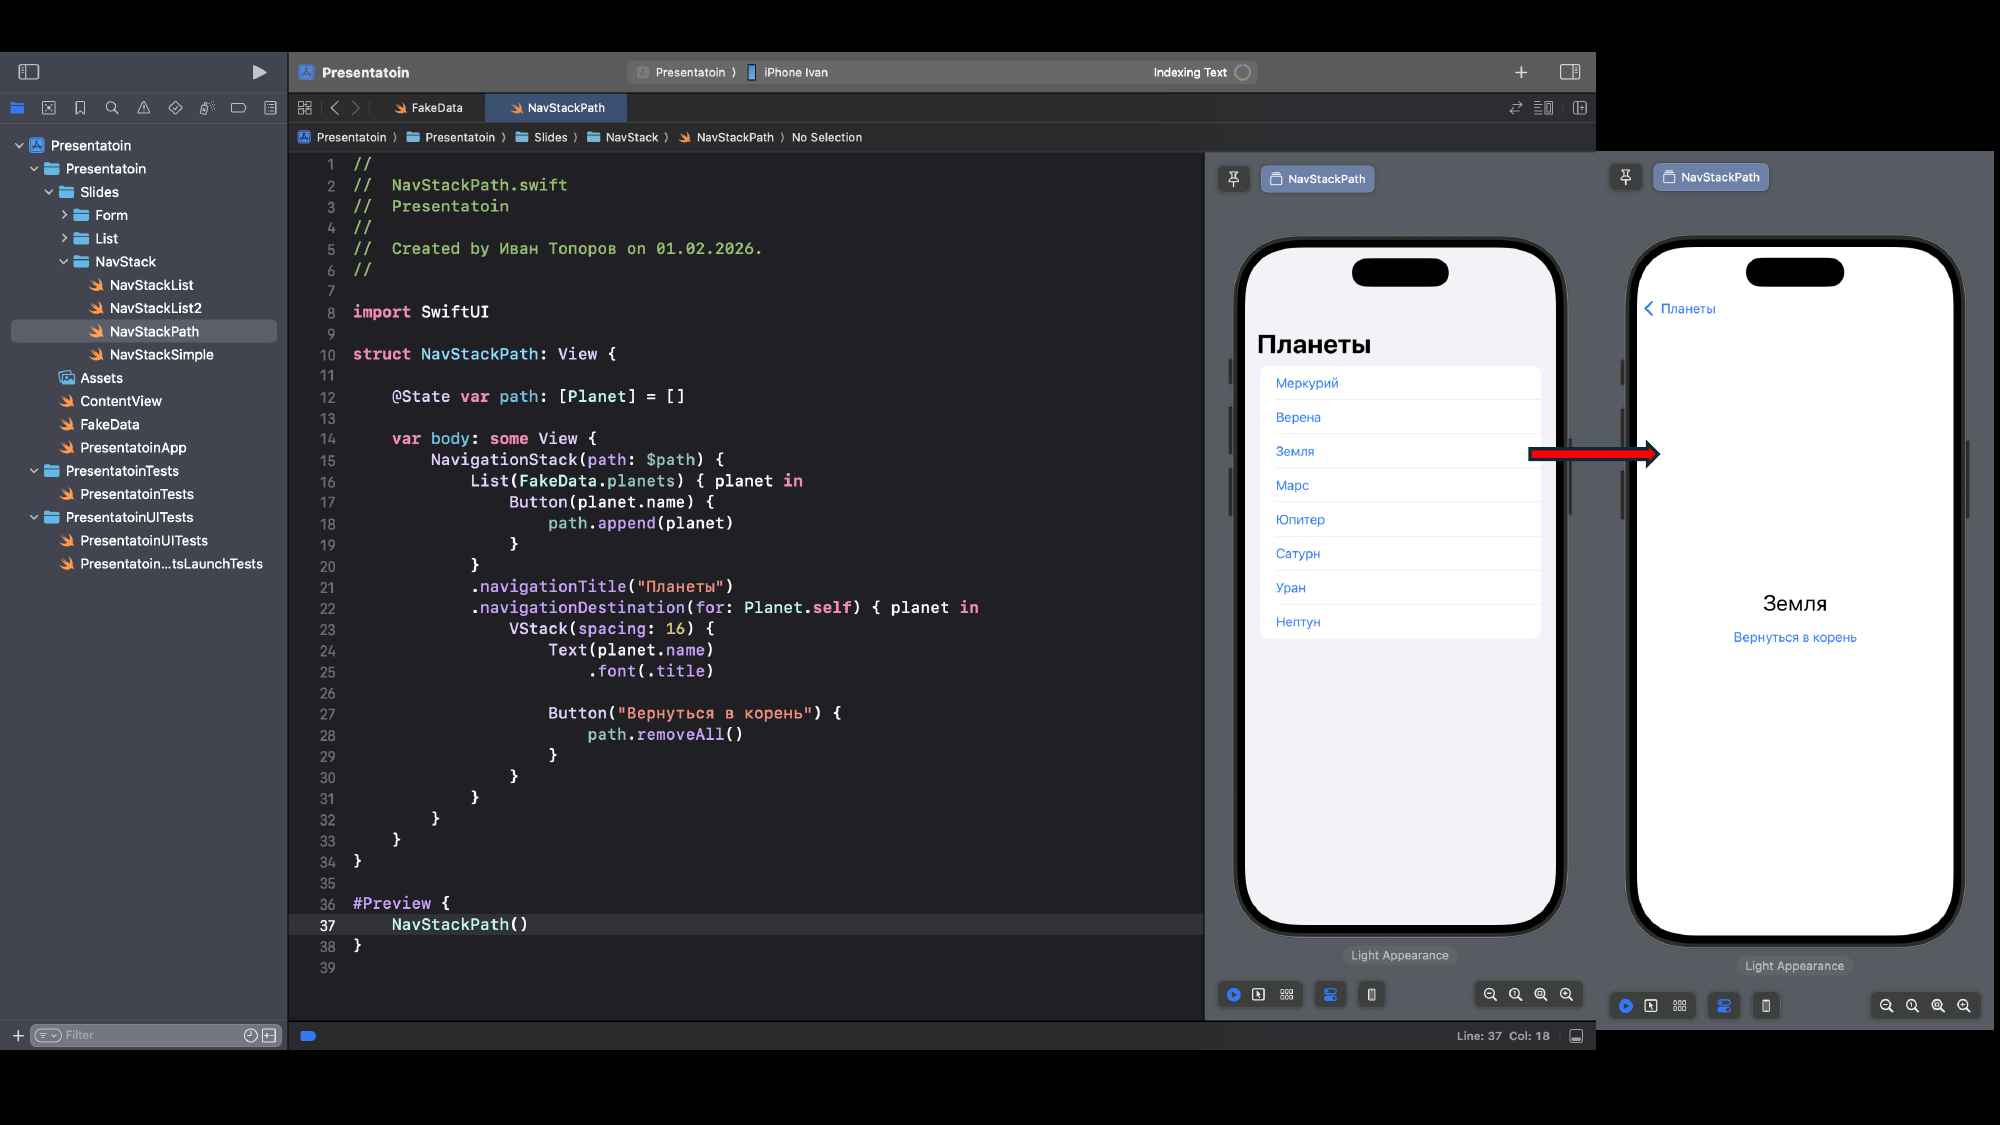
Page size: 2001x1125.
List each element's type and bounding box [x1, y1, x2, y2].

picture [0, 51, 1995, 1051]
